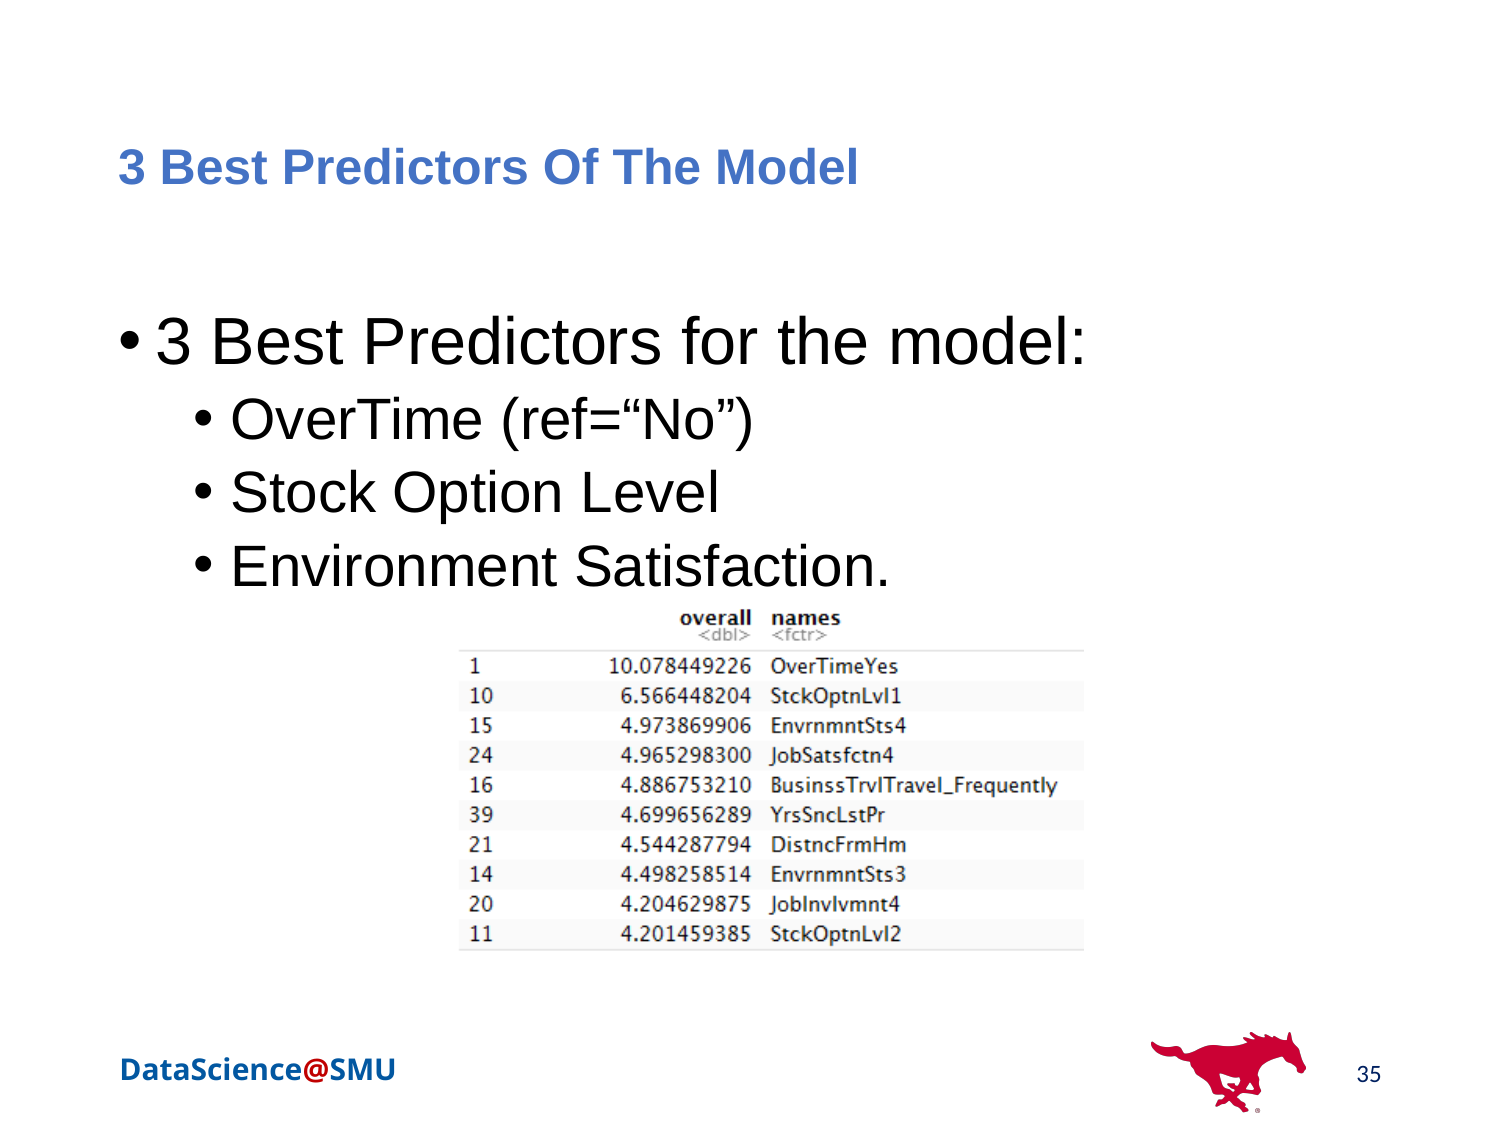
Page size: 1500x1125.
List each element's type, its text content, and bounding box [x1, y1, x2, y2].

picture [1151, 1032, 1306, 1042]
list 3 Best Predictors for the model: OverTime (ref=“No”) Stock Option Level Environment Satisfaction. [103, 299, 1397, 1014]
slide_number 35 [1059, 1042, 1397, 1103]
picture [1151, 1103, 1306, 1113]
picture [453, 597, 1084, 965]
title 3 Best Predictors Of The Model [103, 59, 1397, 278]
